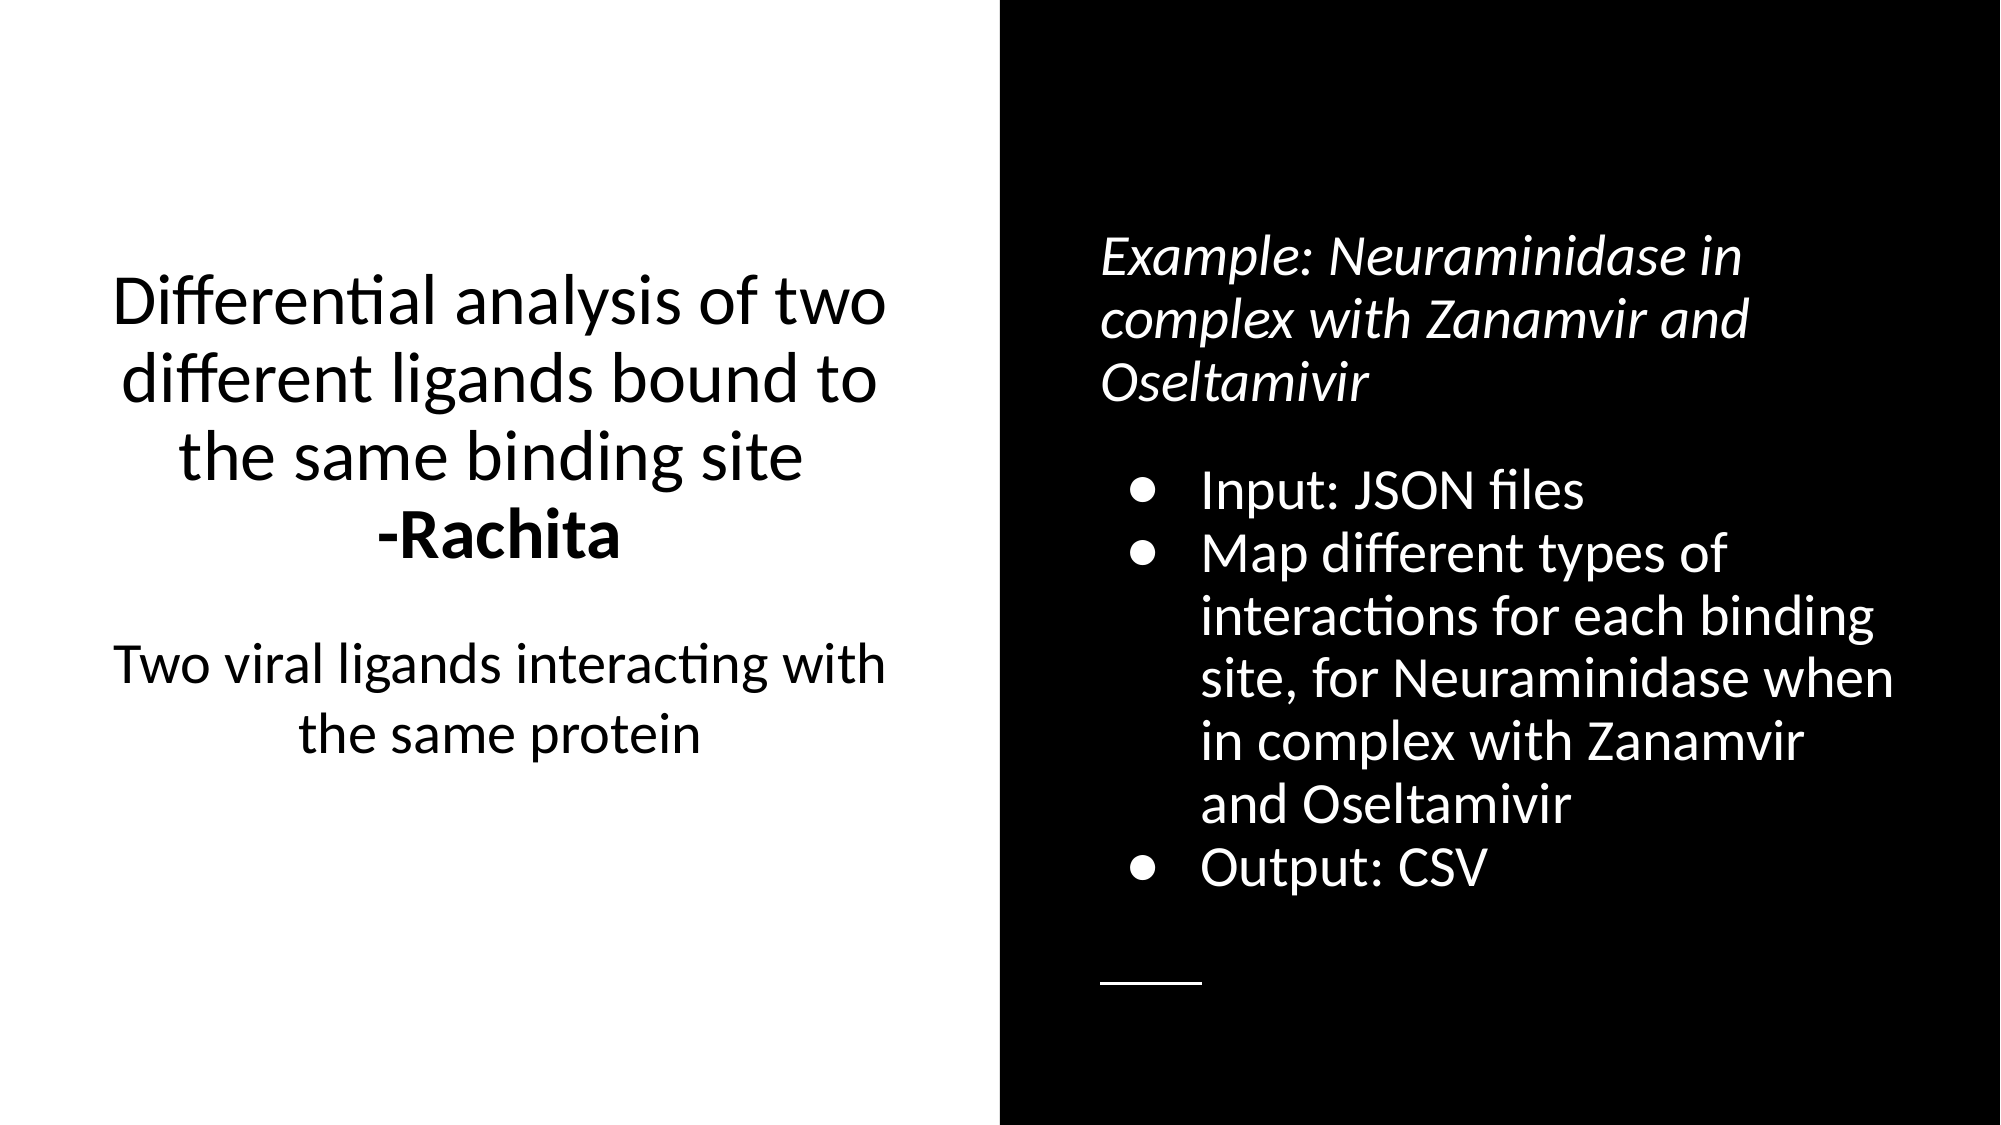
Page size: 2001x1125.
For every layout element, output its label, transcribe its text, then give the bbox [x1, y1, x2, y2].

list Example: Neuraminidase in complex with Zanamvir and Oseltamivir Input: JSON files Map different types of interactions for each binding site, for Neuraminidase when in complex with Zanamvir and Oseltamivir Output: CSV [1080, 158, 1920, 967]
title Differential analysis of two different ligands bound to the same binding site -Rachita [58, 251, 943, 594]
subtitle Two viral ligands interacting with the same protein [58, 605, 943, 884]
